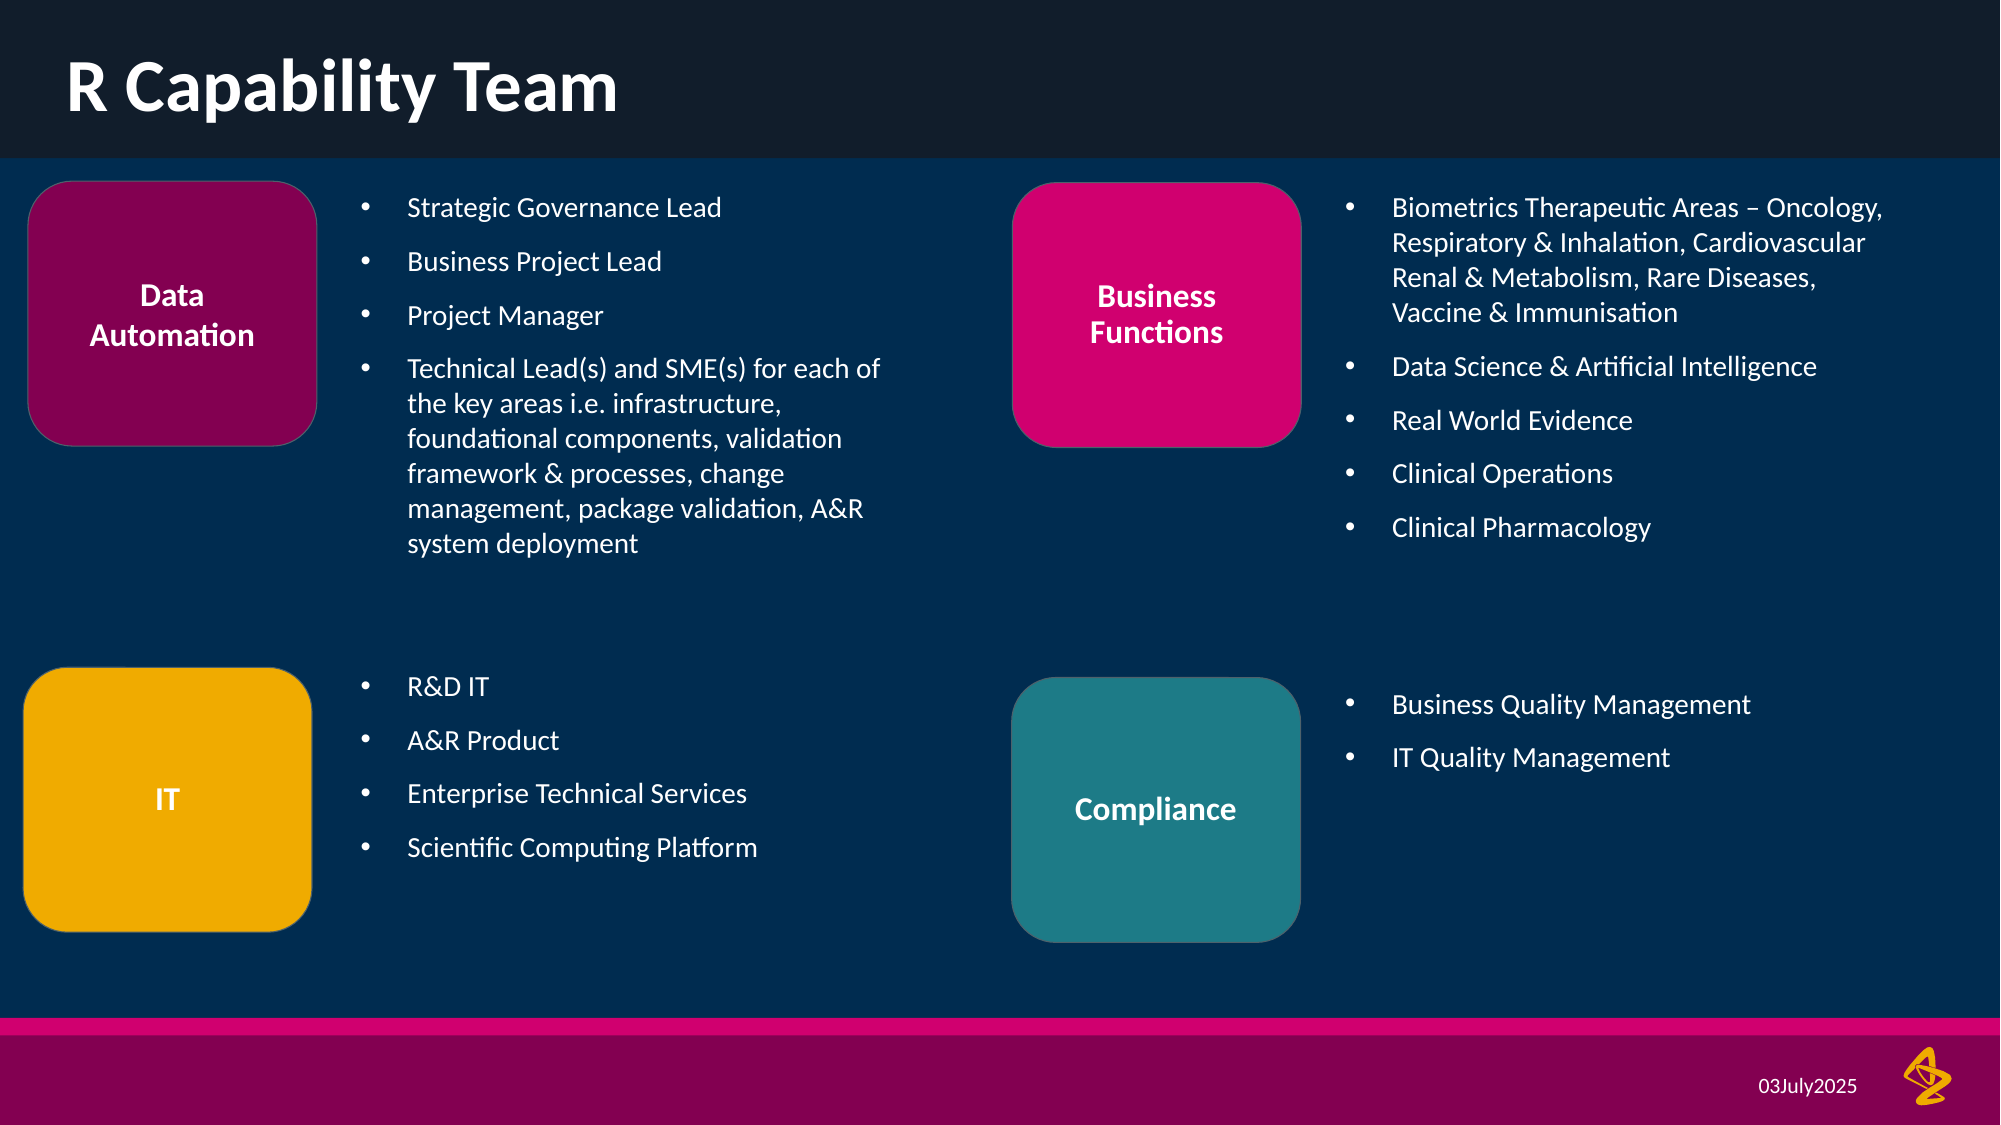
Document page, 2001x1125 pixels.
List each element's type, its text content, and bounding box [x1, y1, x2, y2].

text_box Biometrics Therapeutic Areas – Oncology, Respiratory & Inhalation, Cardiovascular Renal & Metabolism, Rare Diseases, Vaccine & Immunisation Data Science & Artificial Intelligence Real World Evidence Clinical Operations Clinical Pharmacology [1330, 181, 1917, 563]
text_box Business Functions [1010, 181, 1303, 450]
text_box Strategic Governance Lead Business Project Lead Project Manager Technical Lead(s) and SME(s) for each of the key areas i.e. infrastructure, foundational components, validation framework & processes, change management, package validation, A&R system deployment [345, 181, 941, 594]
text_box Compliance [1010, 675, 1303, 944]
text_box IT [21, 665, 314, 934]
text_box R&D IT A&R Product Enterprise Technical Services Scientific Computing Platform [345, 659, 825, 862]
text_box Business Quality Management IT Quality Management [1330, 677, 1809, 866]
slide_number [1662, 1059, 1873, 1110]
title R Capability Team [66, 4, 1933, 159]
text_box Data Automation [26, 179, 319, 448]
